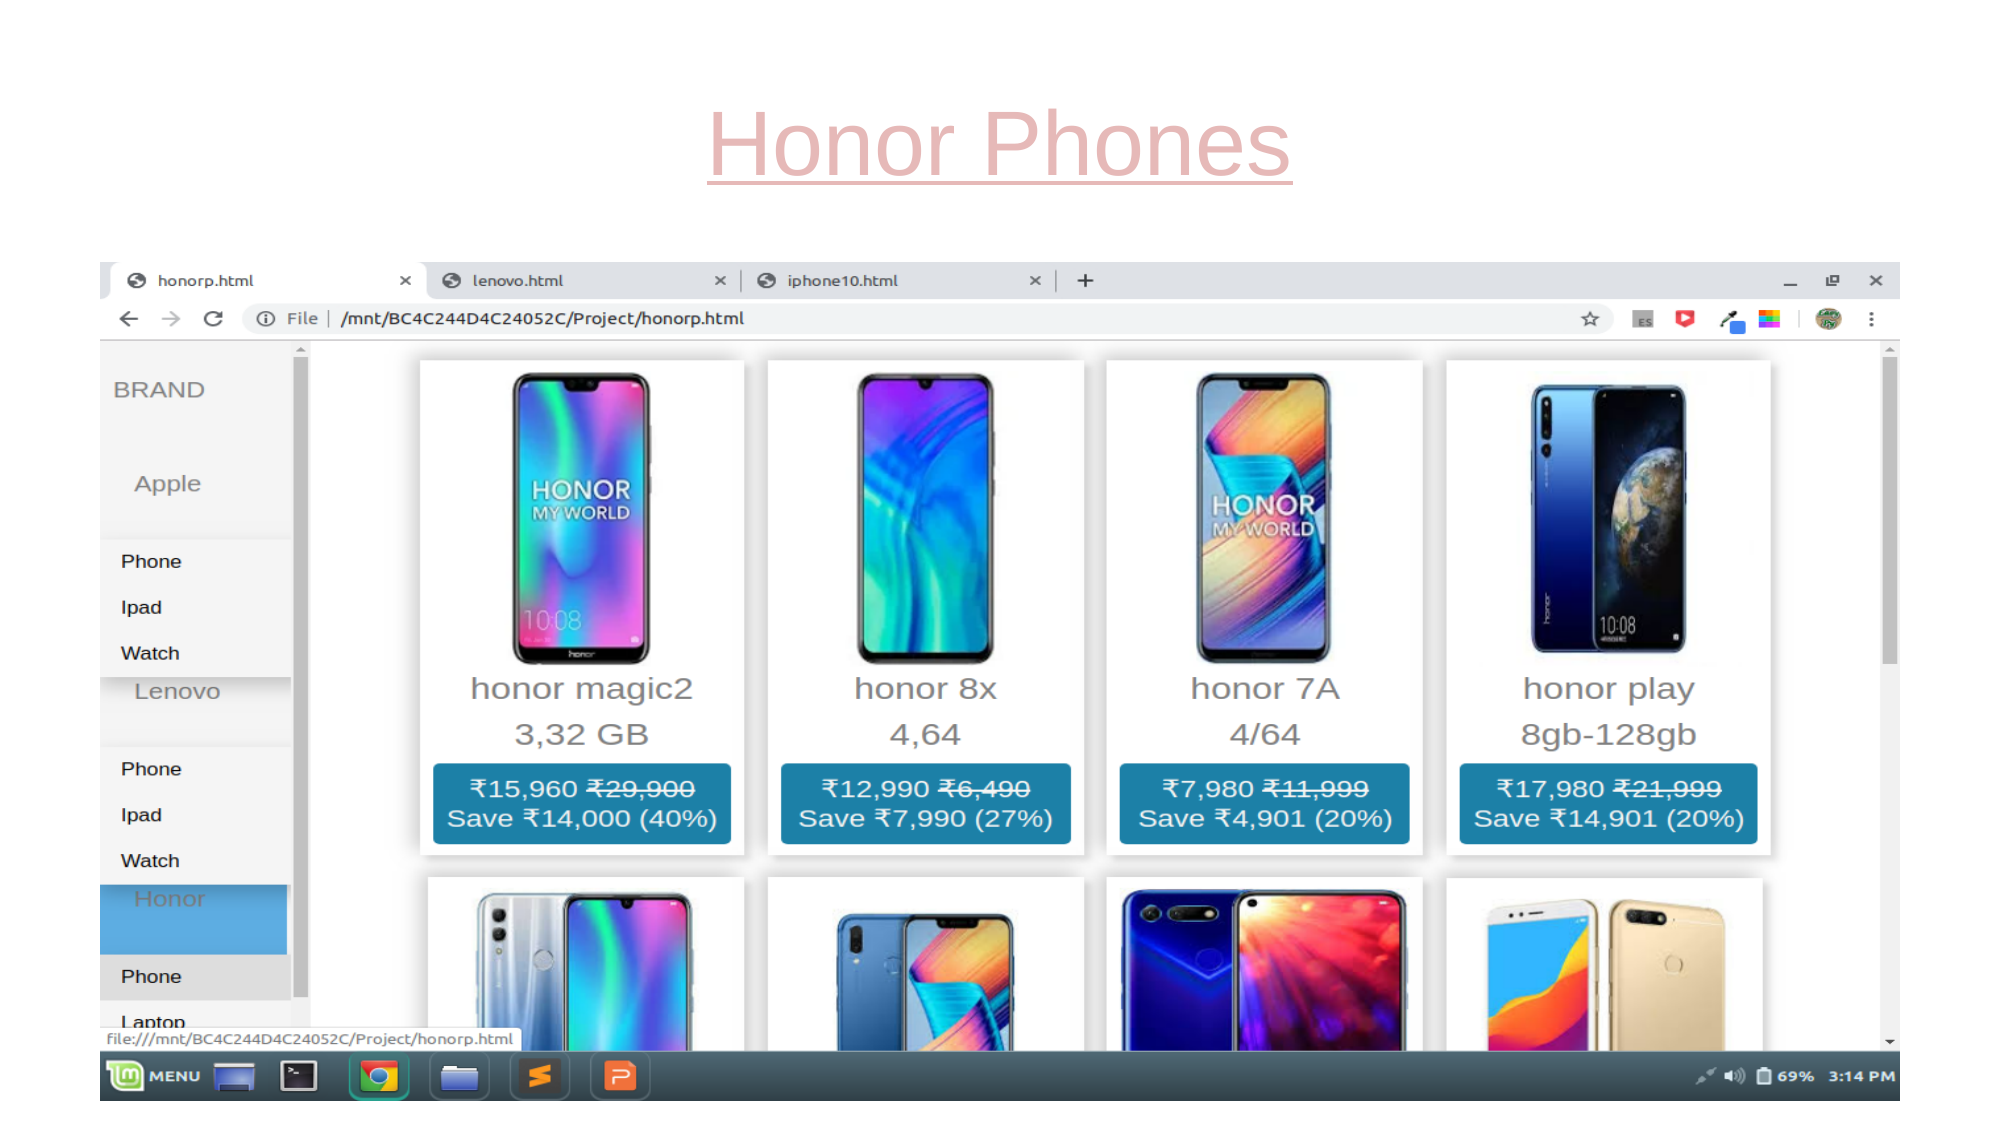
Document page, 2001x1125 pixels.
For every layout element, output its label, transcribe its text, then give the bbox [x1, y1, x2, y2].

title Honor Phones [99, 44, 1901, 233]
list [100, 262, 1900, 1101]
